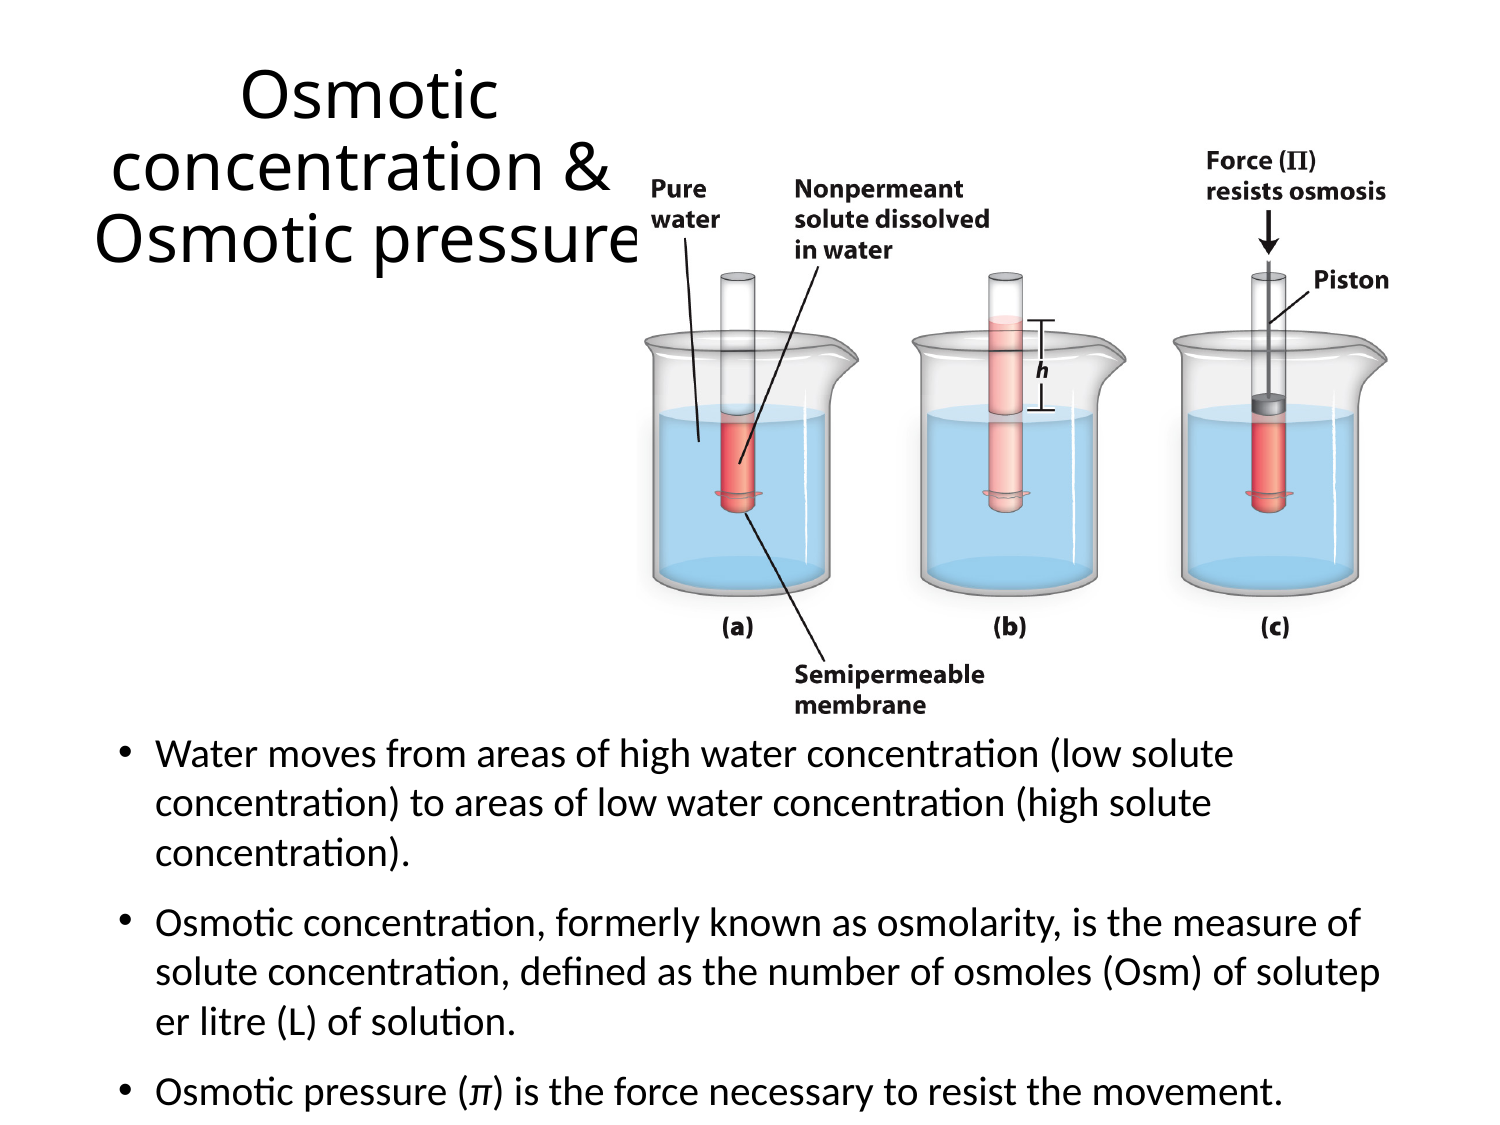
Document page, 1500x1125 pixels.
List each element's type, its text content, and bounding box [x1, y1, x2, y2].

picture [636, 143, 1397, 719]
list Water moves from areas of high water concentration (low solute concentration) to areas of low water concentration (high solute concentration). Osmotic concentration, formerly known as osmolarity, is the measure of solute concentration, defined as the number of osmoles (Osm) of soluteper litre (L) of solution. Osmotic pressure (π) is the force necessary to resist the movement. [103, 718, 1397, 1125]
title Osmotic concentration & Osmotic pressure [49, 59, 691, 278]
